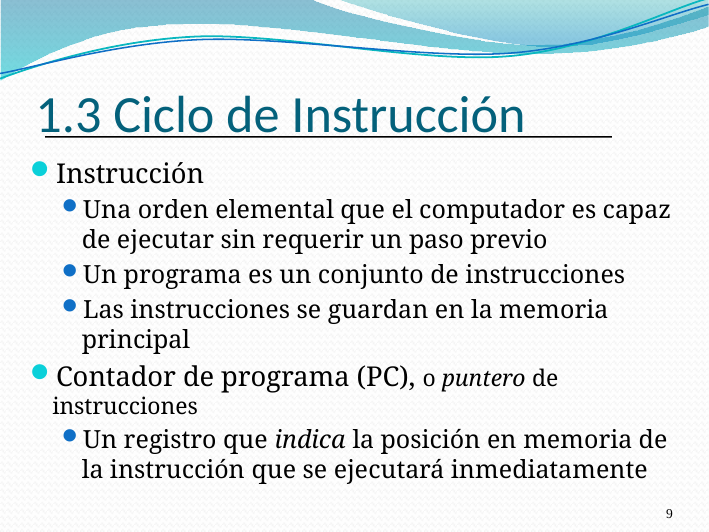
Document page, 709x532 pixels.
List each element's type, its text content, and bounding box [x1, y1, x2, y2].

title 1.3 Ciclo de Instrucción [35, 54, 674, 144]
list Instrucción Una orden elemental que el computador es capaz de ejecutar sin requerir un paso previo Un programa es un conjunto de instrucciones Las instrucciones se guardan en la memoria principal Contador de programa (PC), o puntero de instrucciones Un registro que indica la posición en memoria de la instrucción que se ejecutará inmediatamente [23, 152, 697, 493]
slide_number 9 [614, 492, 674, 521]
